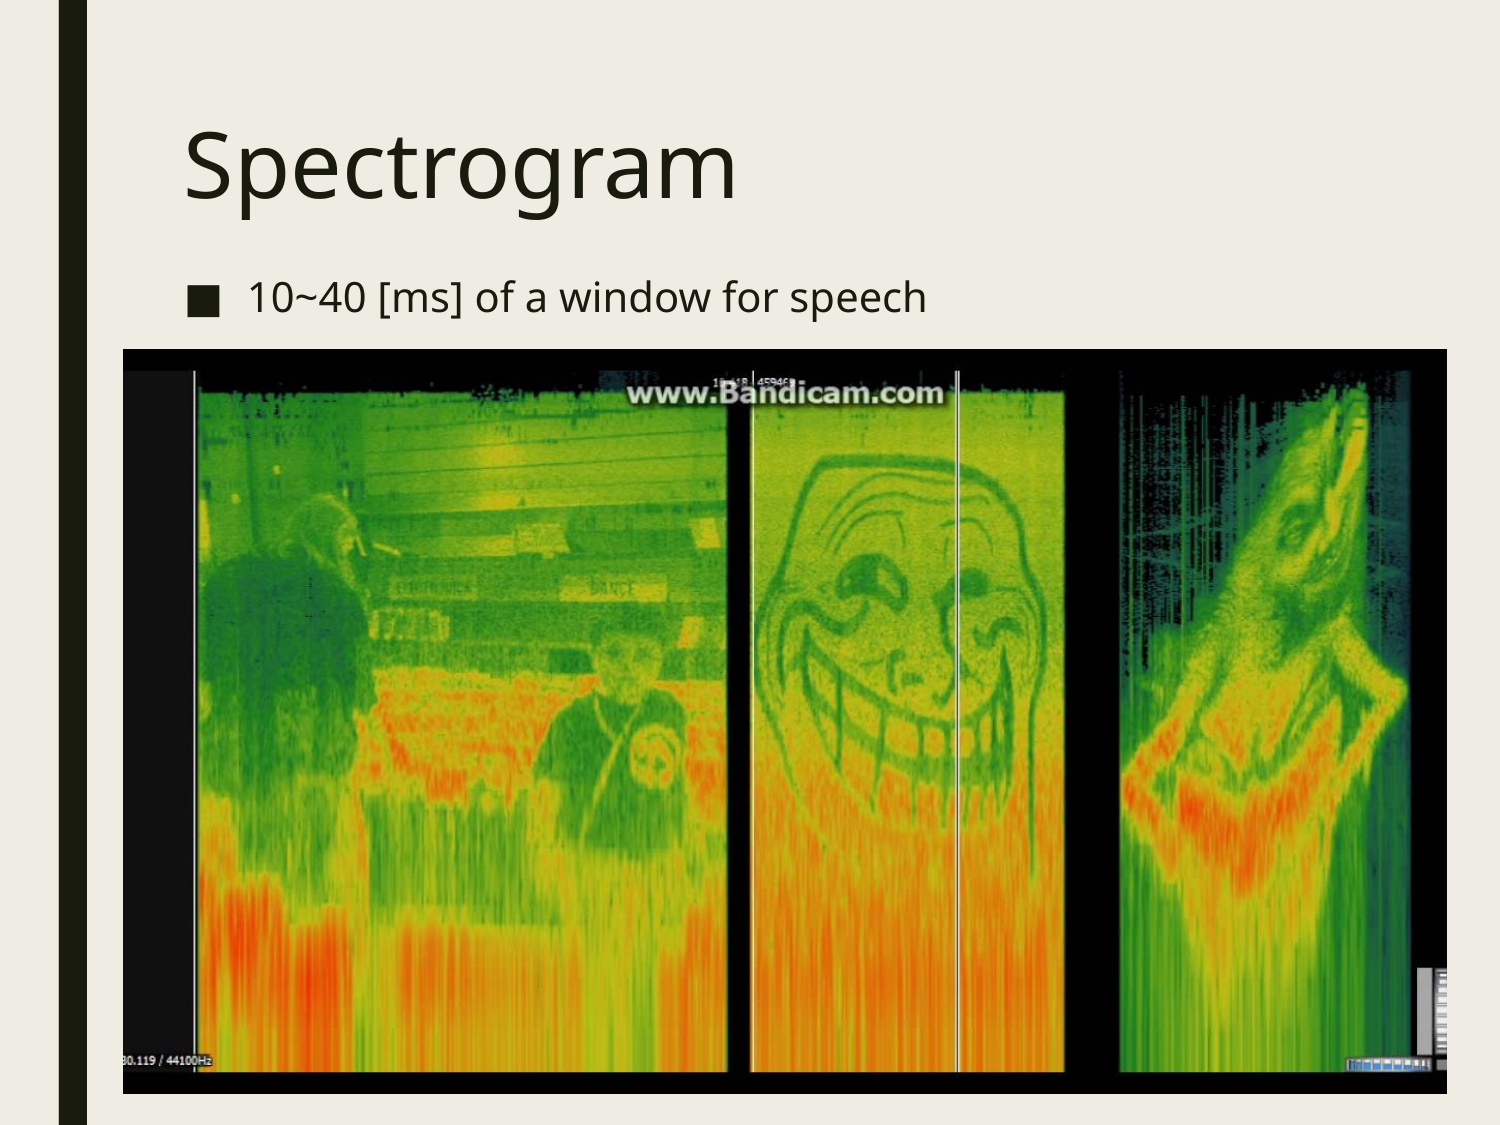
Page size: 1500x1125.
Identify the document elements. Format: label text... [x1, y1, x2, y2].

list 10~40 [ms] of a window for speech [168, 267, 1351, 348]
picture [123, 349, 1447, 1095]
title Spectrogram [168, 112, 1351, 267]
